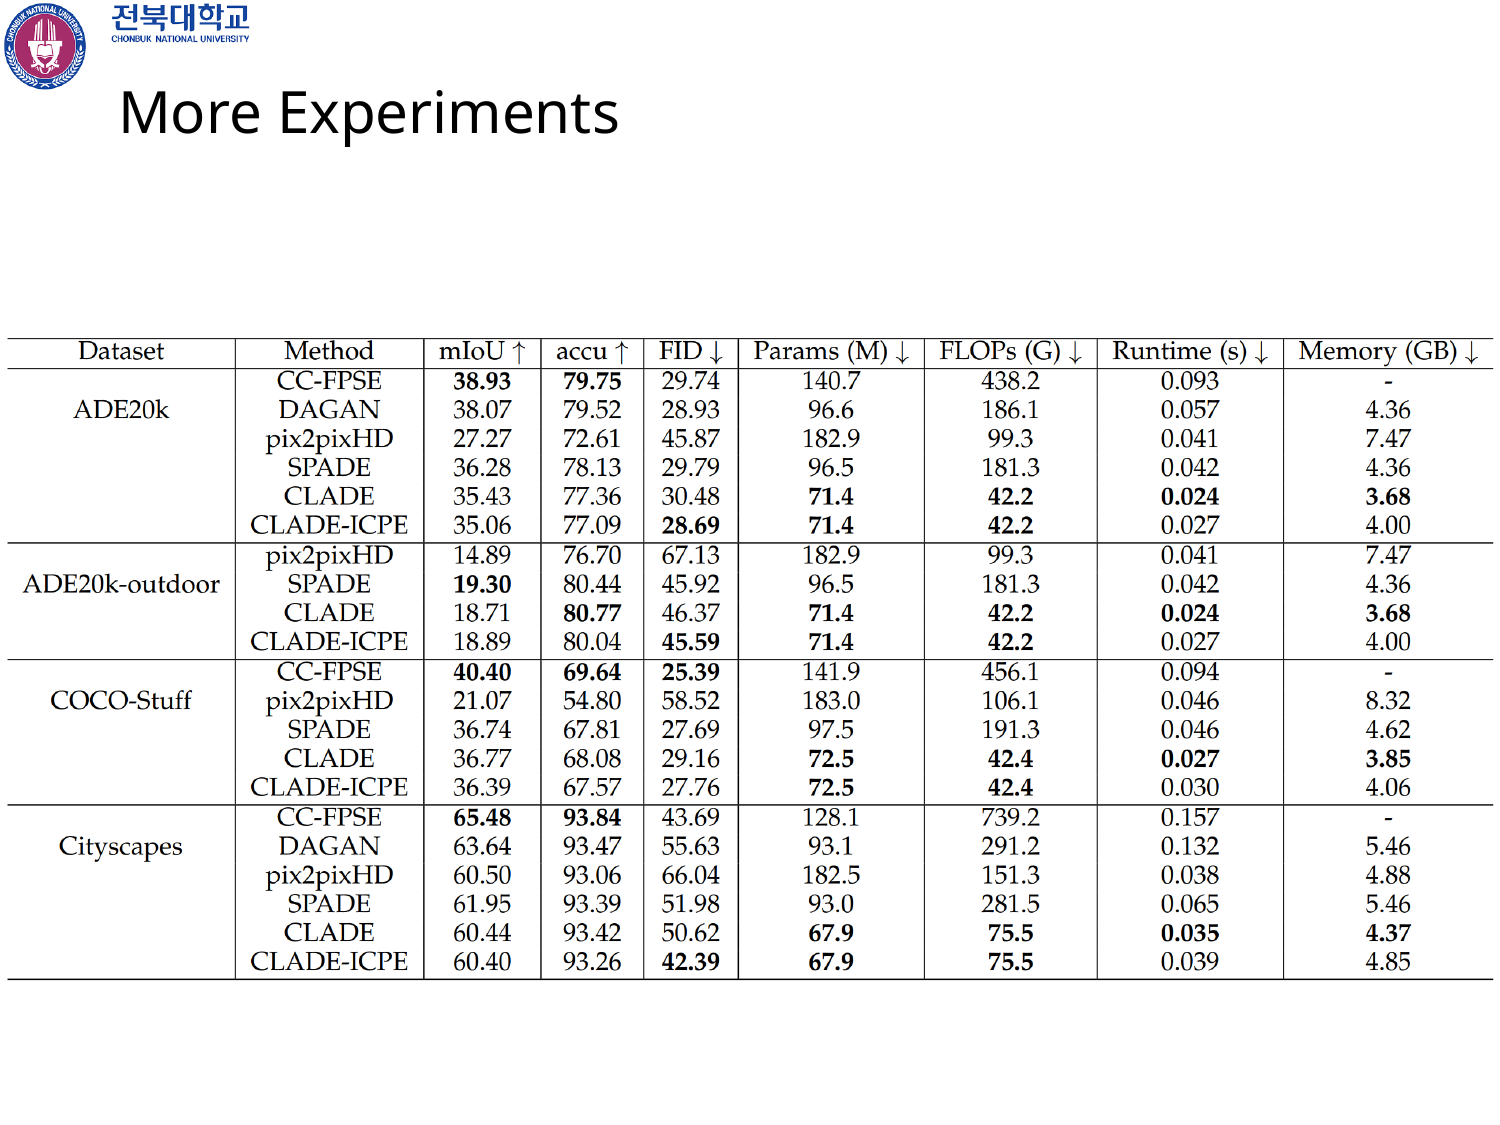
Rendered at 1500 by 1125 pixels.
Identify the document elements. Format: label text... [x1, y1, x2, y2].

picture [0, 330, 1500, 988]
title More Experiments [103, 59, 1397, 170]
picture [0, 0, 90, 92]
picture [103, 0, 257, 46]
